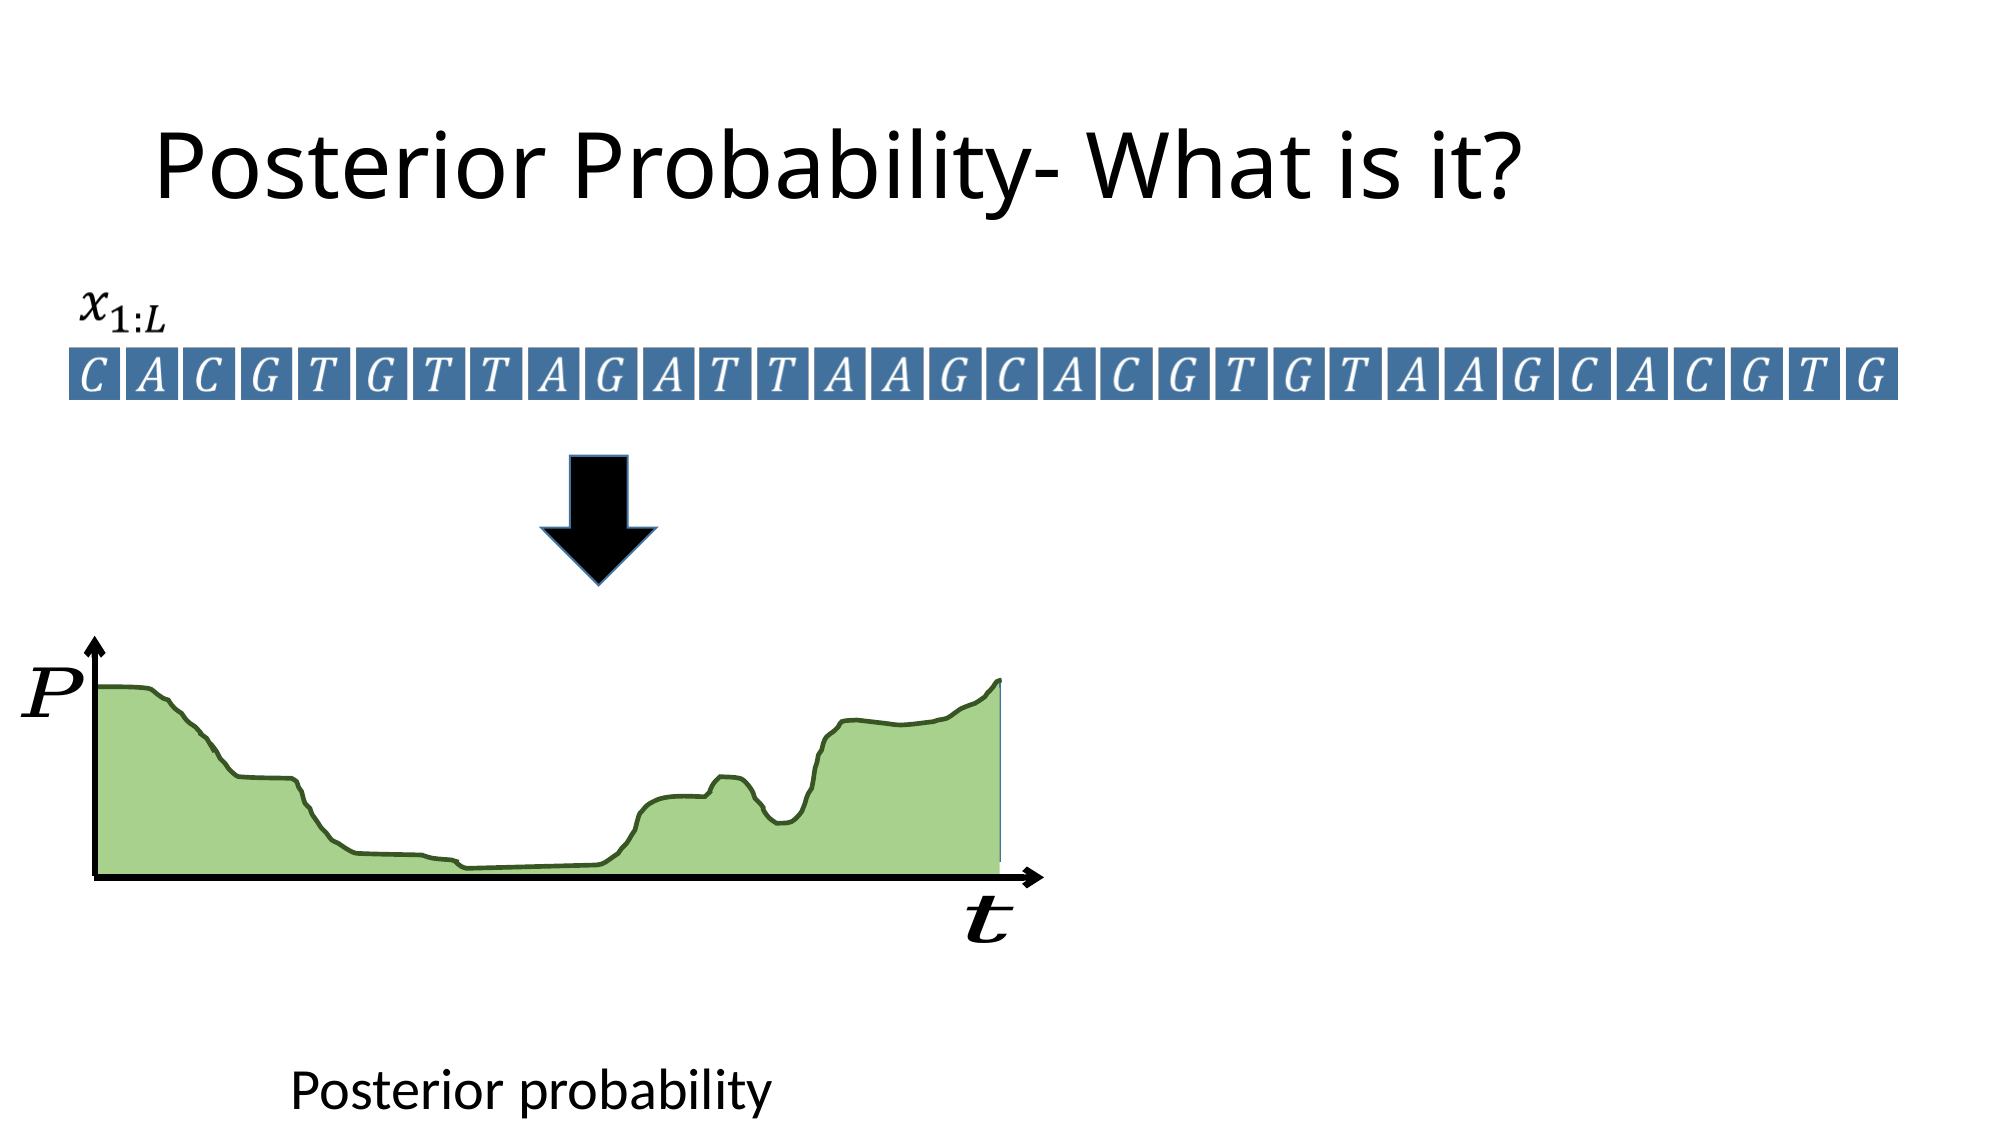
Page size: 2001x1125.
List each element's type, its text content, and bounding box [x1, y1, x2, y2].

text_box [98, 686, 1001, 874]
title Posterior Probability- What is it? [137, 59, 1863, 257]
picture [56, 257, 1905, 409]
text_box [98, 679, 1002, 870]
text_box [538, 454, 659, 587]
